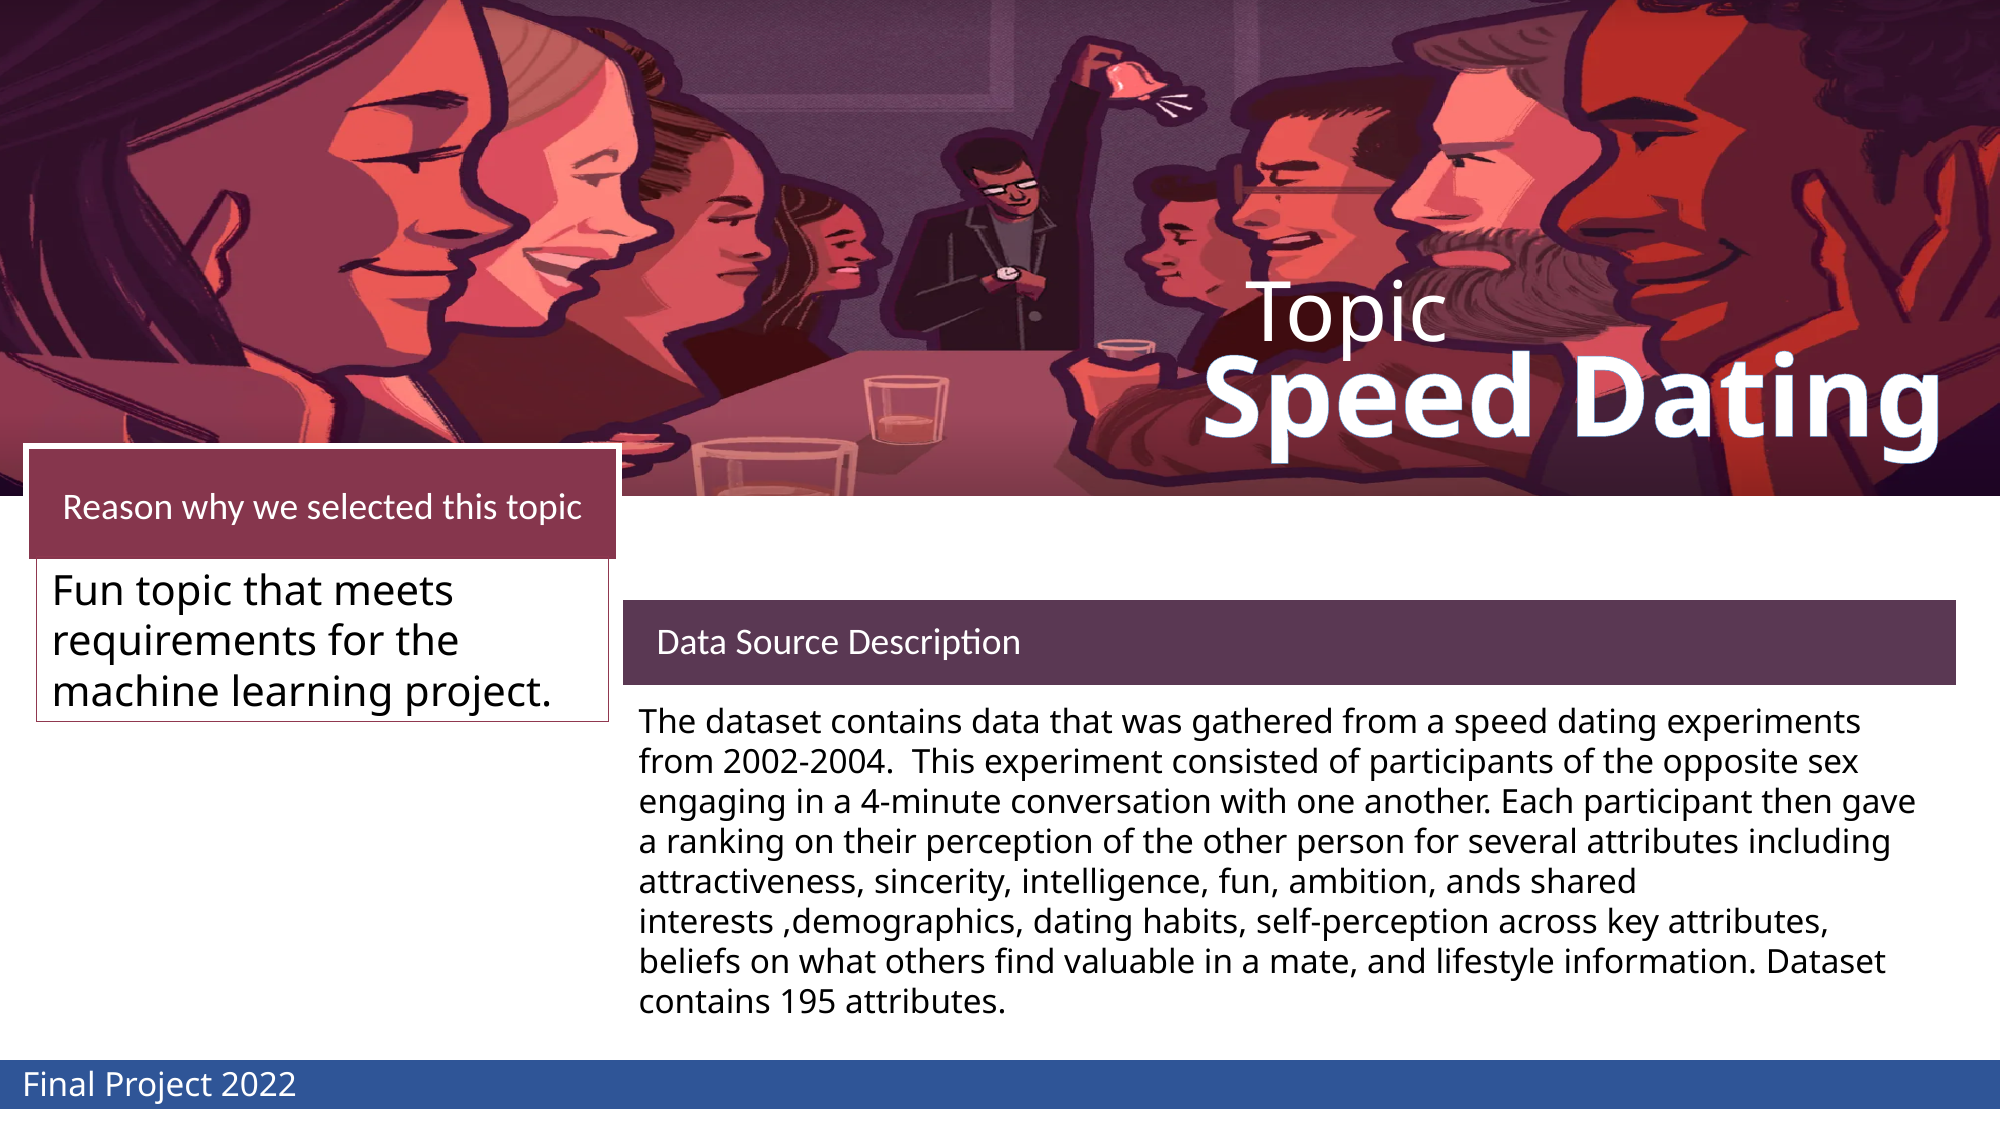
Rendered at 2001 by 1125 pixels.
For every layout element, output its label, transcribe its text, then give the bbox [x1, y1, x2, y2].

text_box Data Source Description [641, 609, 1037, 670]
text_box The dataset contains data that was gathered from a speed dating experiments from 2002-2004. This experiment consisted of participants of the opposite sex engaging in a 4-minute conversation with one another. Each participant then gave a ranking on their perception of the other person for several attributes including attractiveness, sincerity, intelligence, fun, ambition, ands shared interests ,demographics, dating habits, self-perception across key attributes, beliefs on what others find valuable in a mate, and lifestyle information. Dataset contains 195 attributes. [624, 693, 1956, 1028]
text_box [313, 1060, 2000, 1109]
text_box [0, 1060, 7, 1109]
text_box Final Project 2022 [7, 1055, 313, 1111]
text_box Reason why we selected this topic [25, 496, 620, 563]
picture [0, 0, 2000, 496]
text_box [623, 600, 1956, 685]
text_box Fun topic that meets requirements for the machine learning project. [36, 556, 609, 722]
